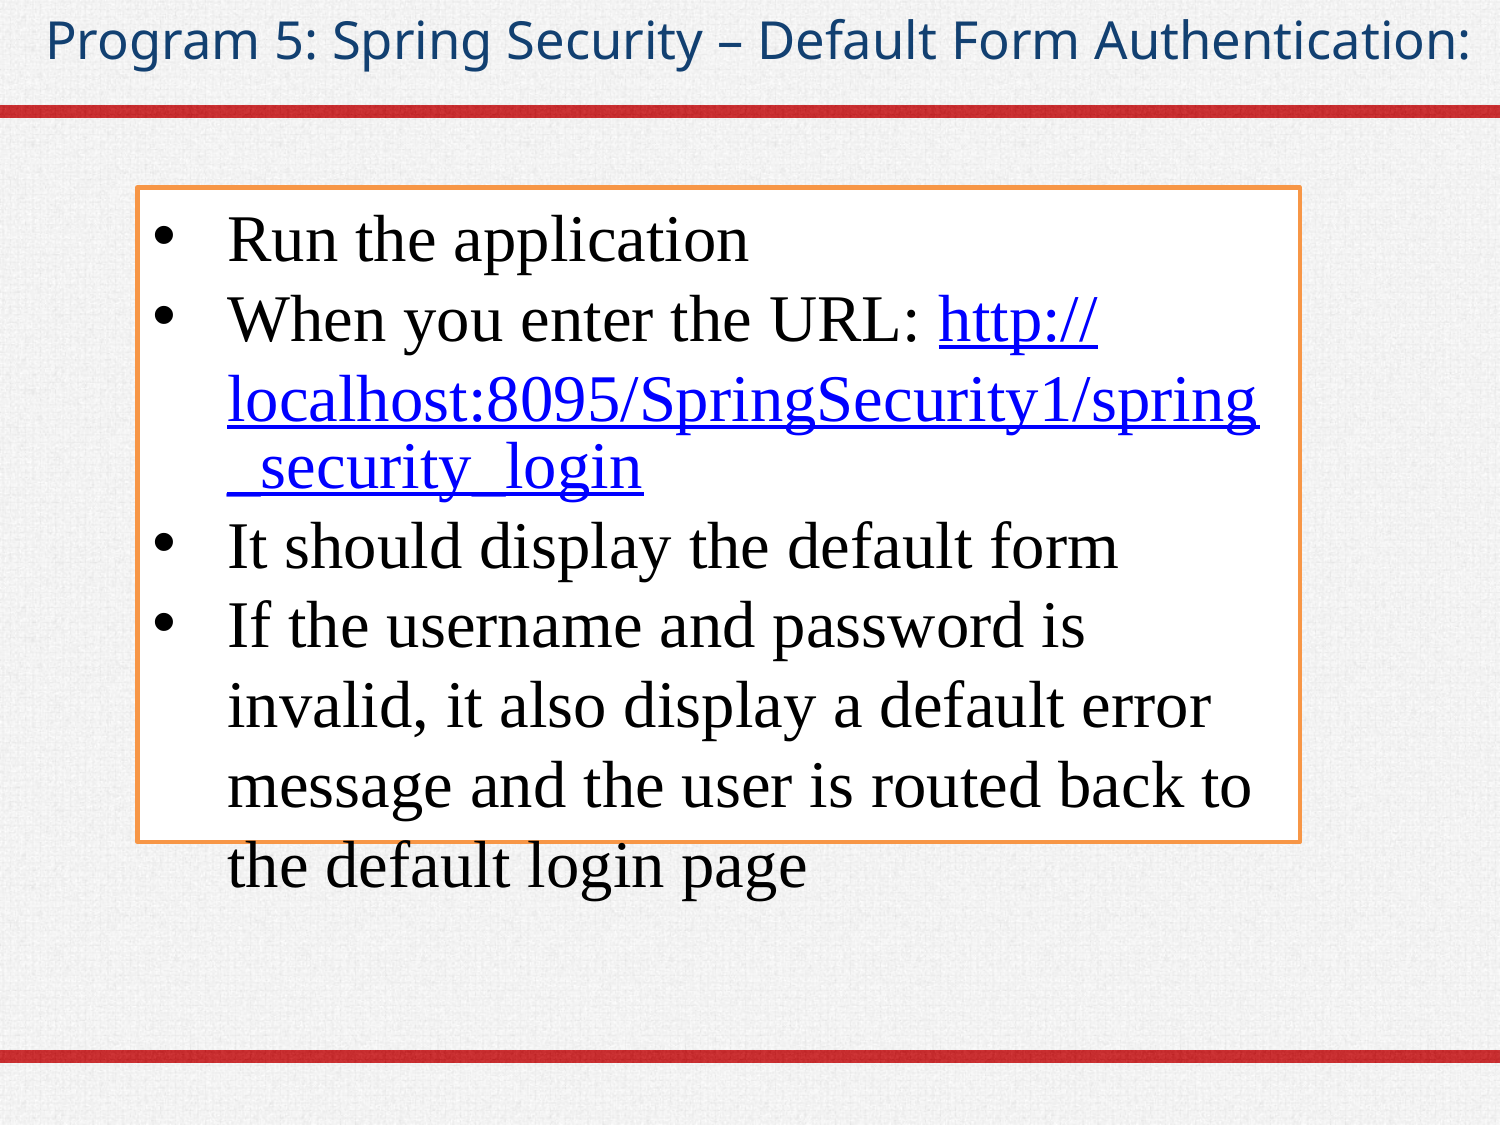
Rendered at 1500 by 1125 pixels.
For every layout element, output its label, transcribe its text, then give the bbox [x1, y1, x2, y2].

text_box Run the application When you enter the URL: http://localhost:8095/SpringSecurity1/spring_security_login It should display the default form If the username and password is invalid, it also display a default error message and the user is routed back to the default login page [135, 185, 1302, 844]
title Program 5: Spring Security – Default Form Authentication: [0, 0, 1500, 117]
picture [0, 117, 1500, 1125]
